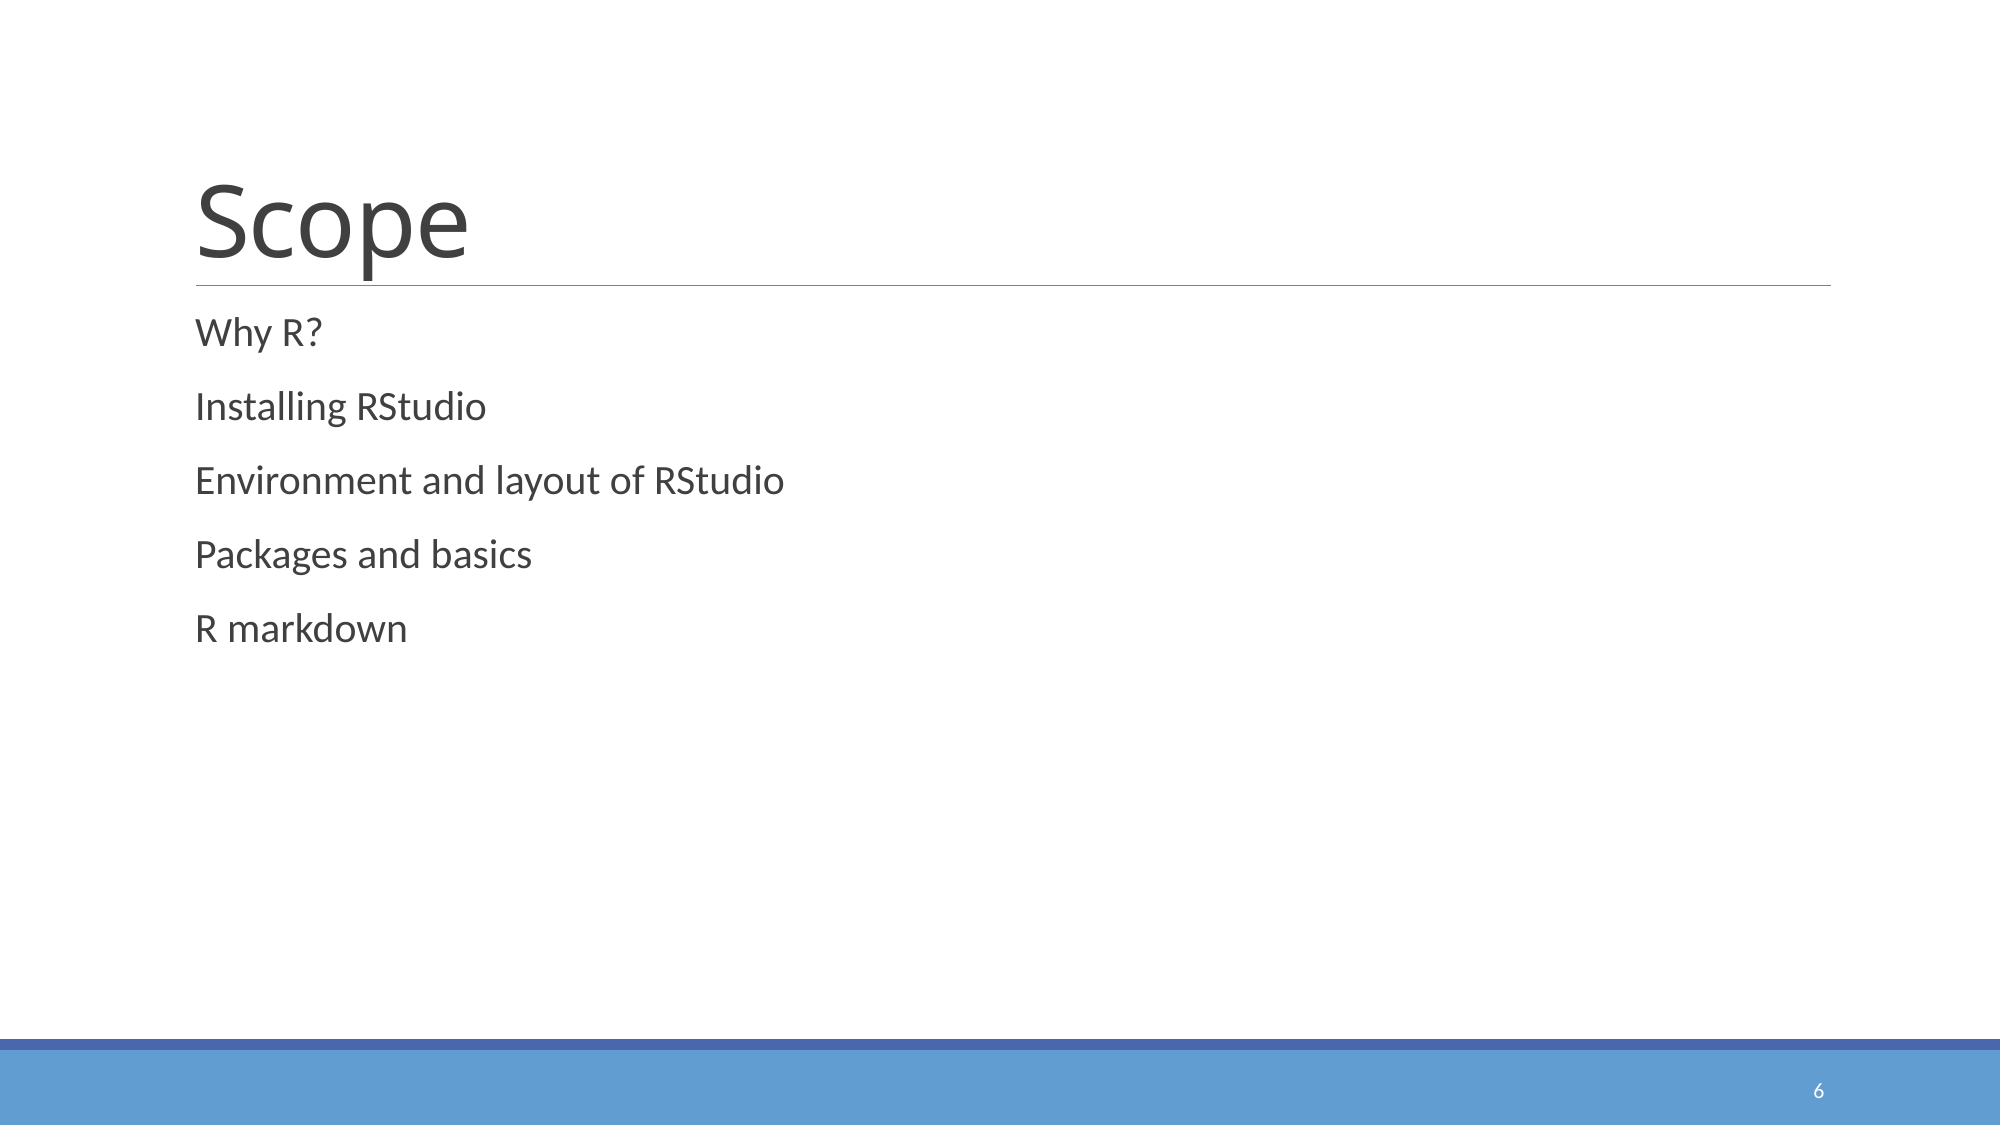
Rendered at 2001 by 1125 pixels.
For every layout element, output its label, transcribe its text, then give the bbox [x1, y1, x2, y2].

slide_number 6 [1624, 1059, 1840, 1120]
list Why R? Installing RStudio Environment and layout of RStudio Packages and basics R markdown [180, 302, 1830, 963]
title Scope [180, 47, 1830, 285]
